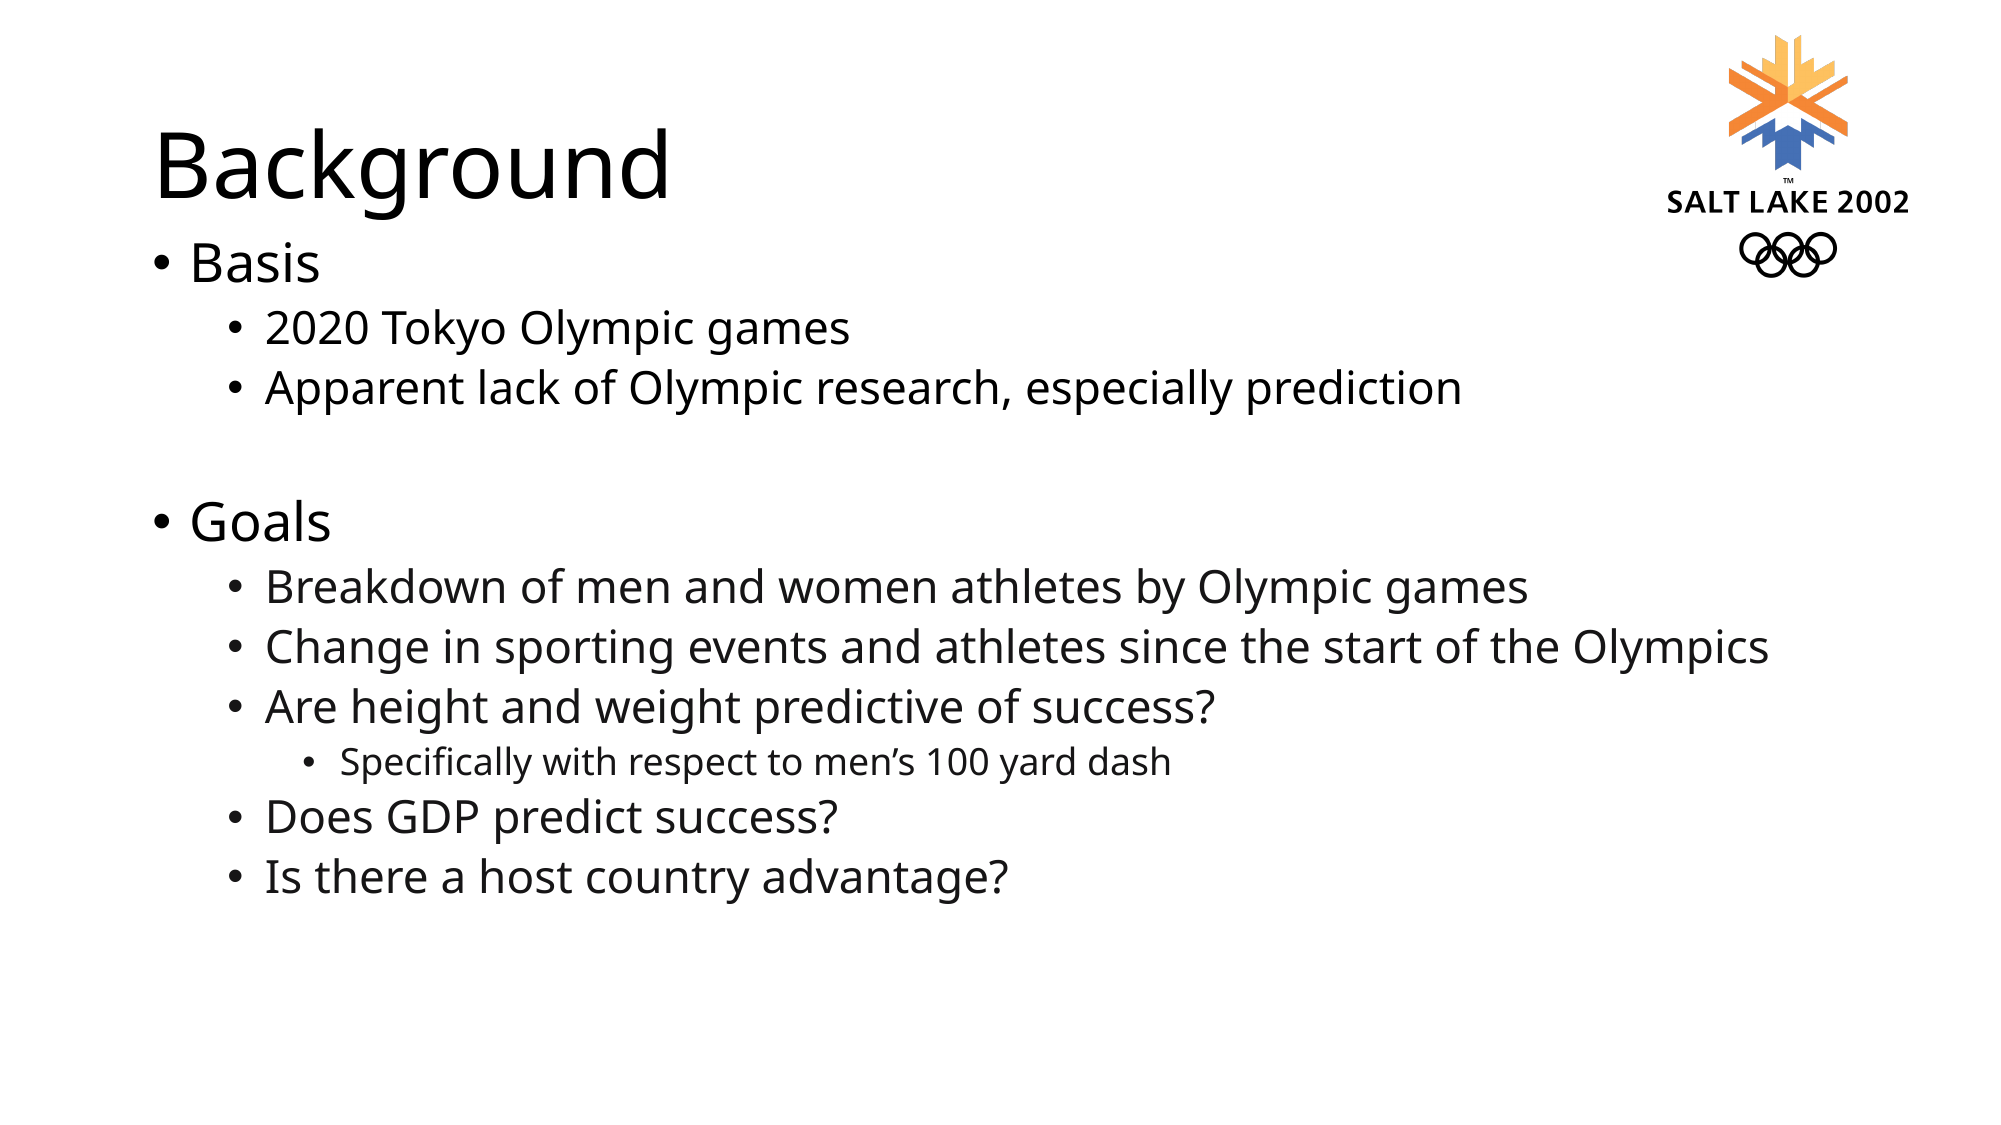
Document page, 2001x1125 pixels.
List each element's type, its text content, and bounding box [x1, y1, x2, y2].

list Basis 2020 Tokyo Olympic games Apparent lack of Olympic research, especially prediction Goals Breakdown of men and women athletes by Olympic games Change in sporting events and athletes since the start of the Olympics Are height and weight predictive of success? Specifically with respect to men’s 100 yard dash Does GDP predict success? Is there a host country advantage? [137, 228, 1863, 1103]
picture [1596, 35, 1980, 278]
title Background [137, 59, 1596, 228]
